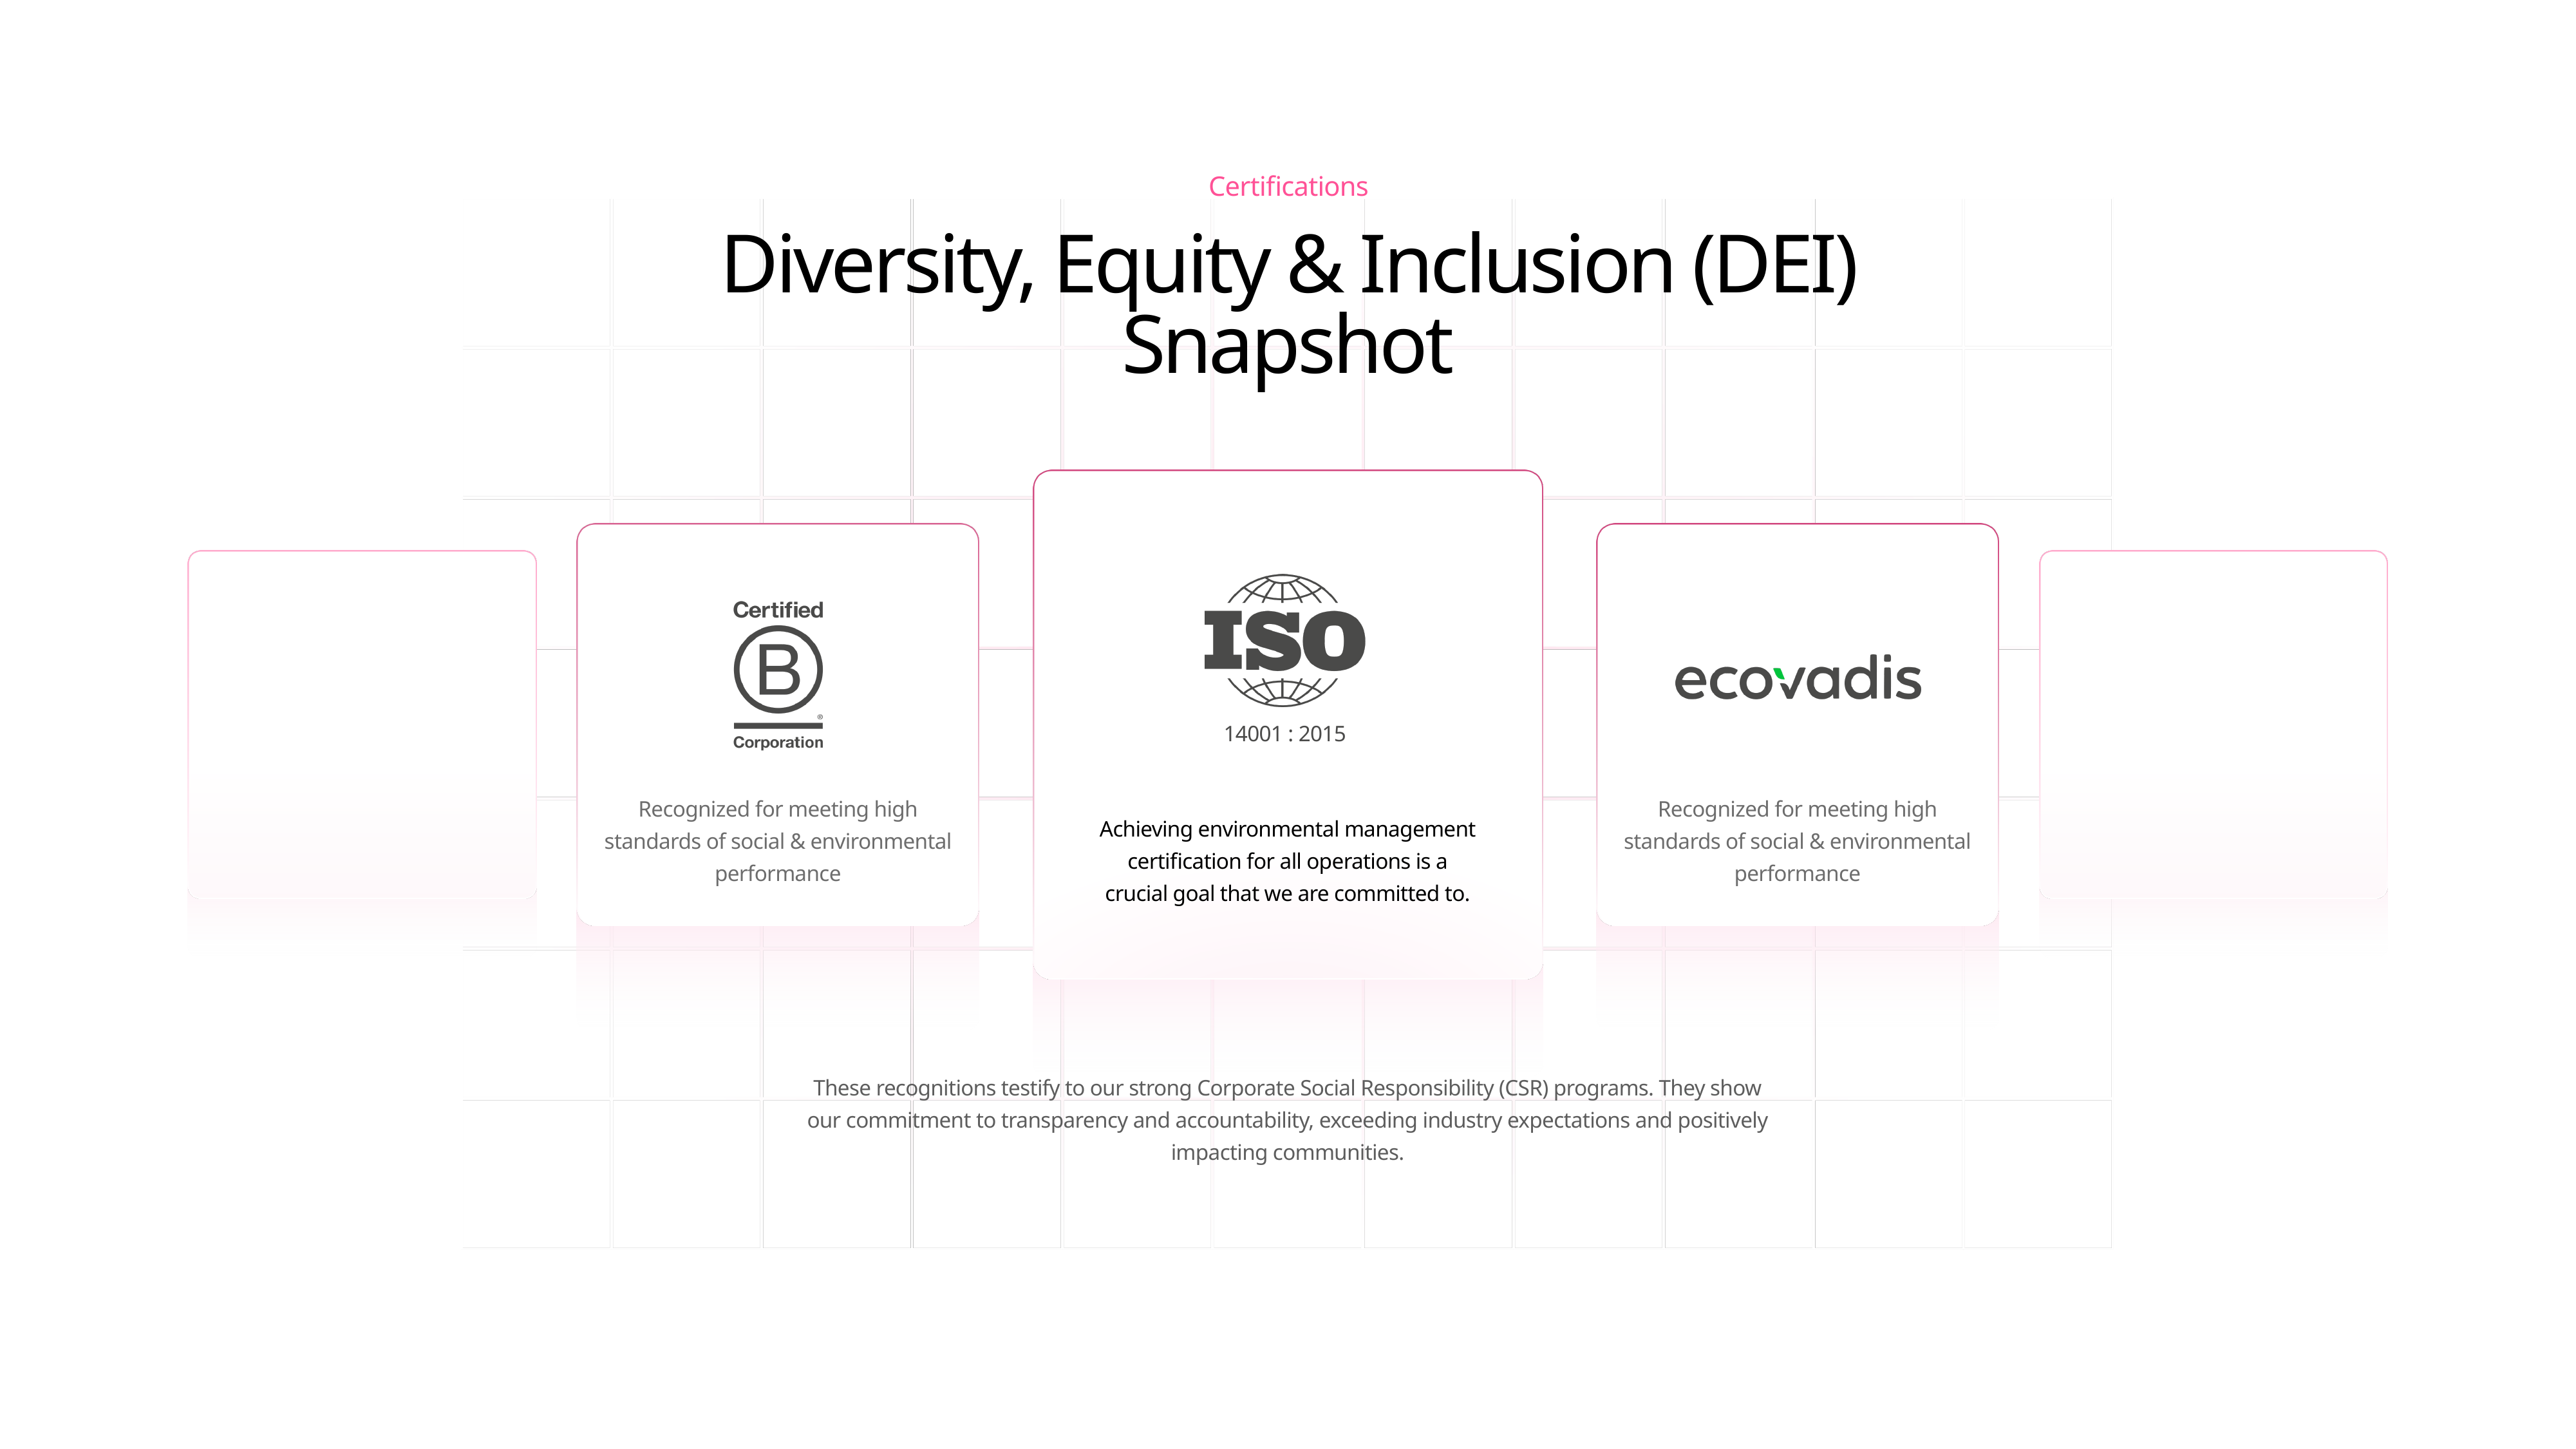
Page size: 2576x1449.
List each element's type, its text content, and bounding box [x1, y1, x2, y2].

text_box Certifications [1200, 160, 1377, 197]
picture [187, 197, 2388, 1251]
